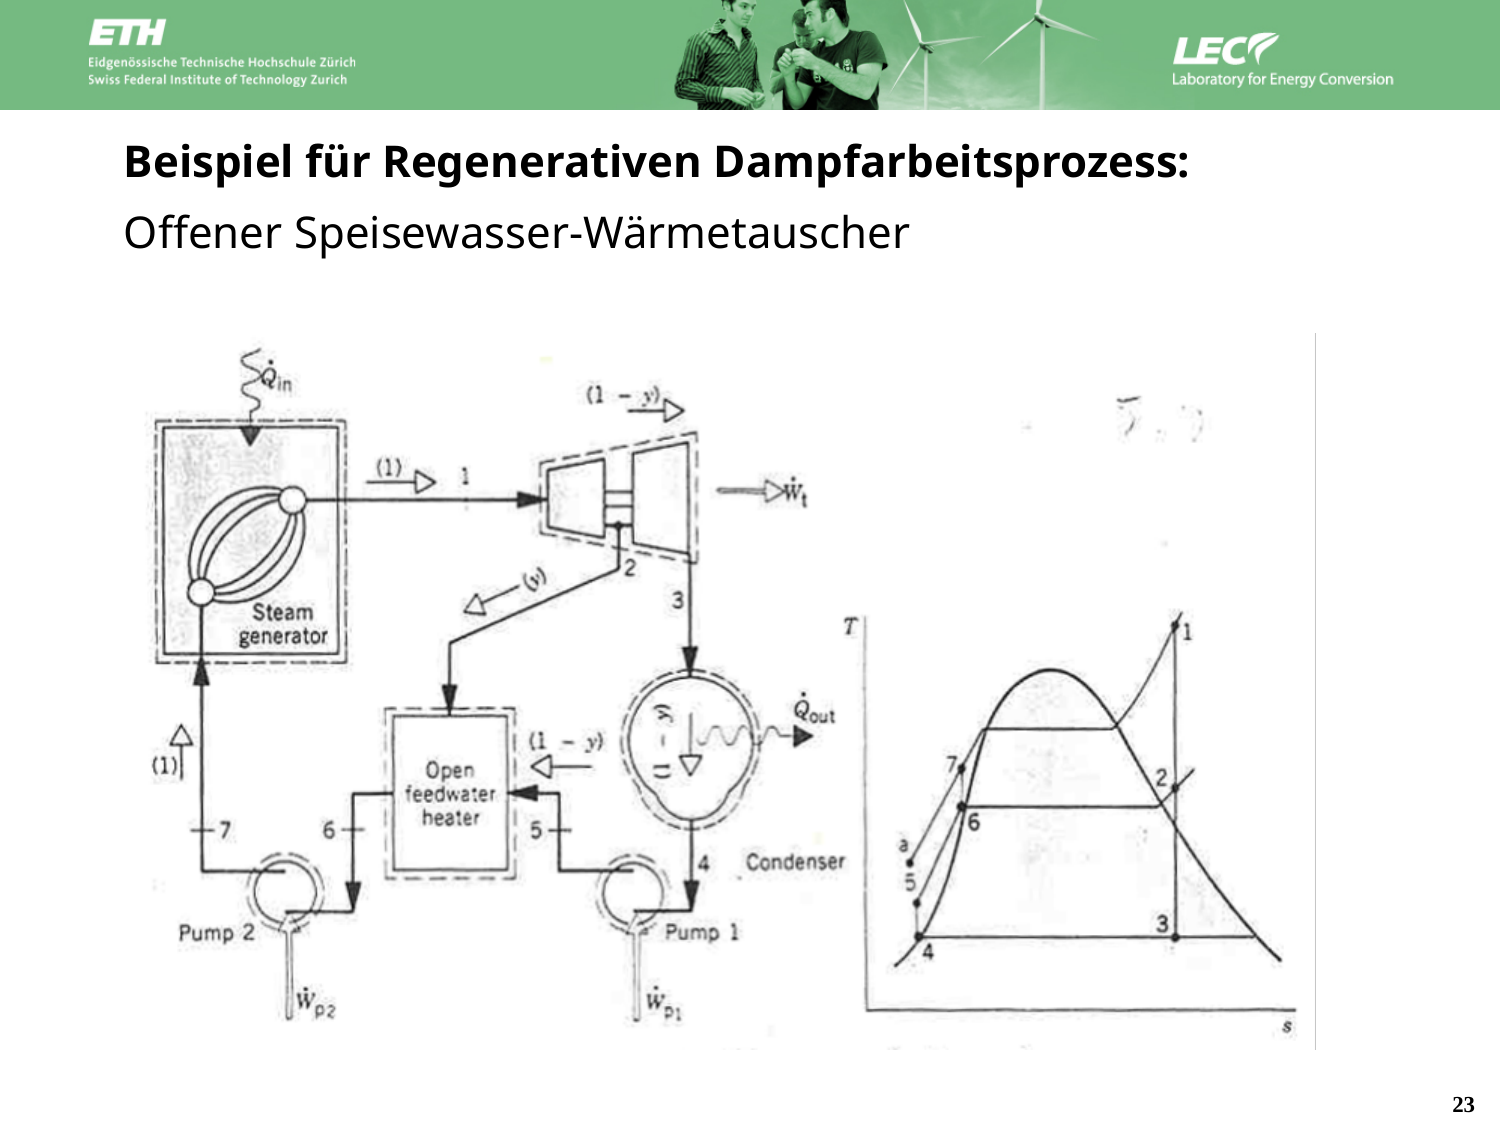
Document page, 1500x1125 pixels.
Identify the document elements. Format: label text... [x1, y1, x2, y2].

text_box Beispiel für Regenerativen Dampfarbeitsprozess: Offener Speisewasser-Wärmetauscher [123, 115, 1275, 257]
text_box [110, 332, 1317, 1051]
picture [0, 0, 1500, 110]
